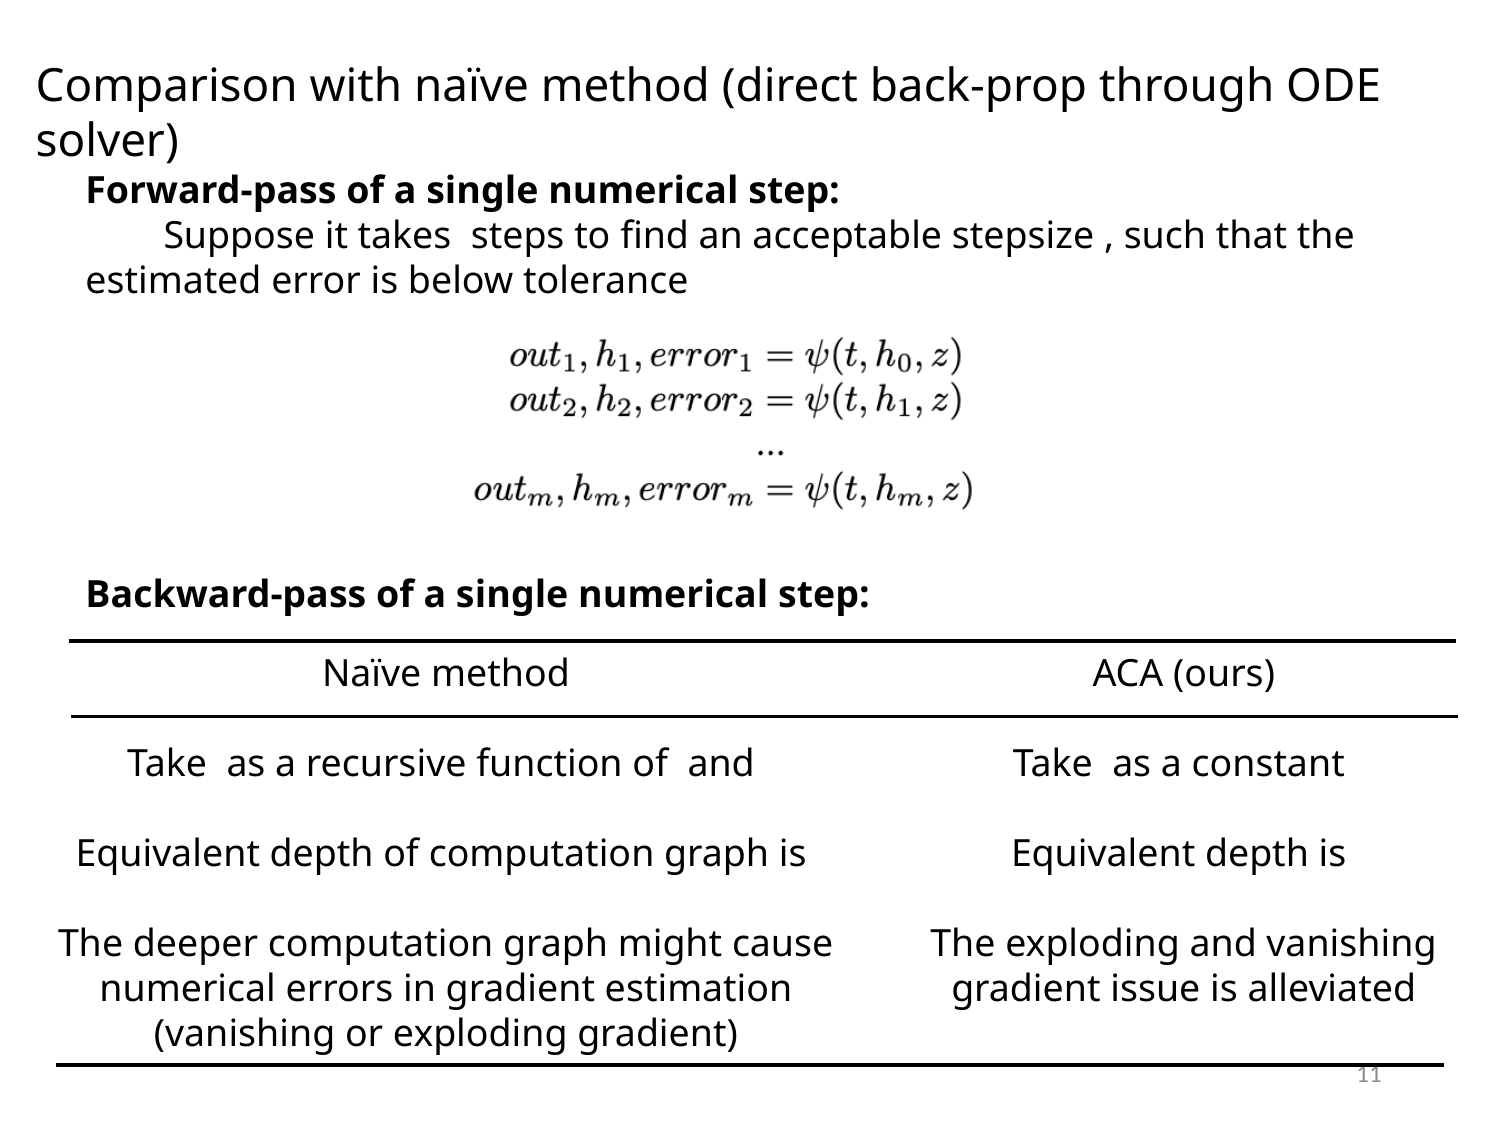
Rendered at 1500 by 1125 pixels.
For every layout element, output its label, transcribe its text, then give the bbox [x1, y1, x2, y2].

picture [429, 329, 1033, 519]
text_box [35, 641, 1480, 1066]
text_box Comparison with naïve method (direct back-prop through ODE solver) [20, 48, 1480, 173]
text_box Backward-pass of a single numerical step: [70, 562, 1392, 623]
slide_number 11 [1059, 1066, 1397, 1103]
